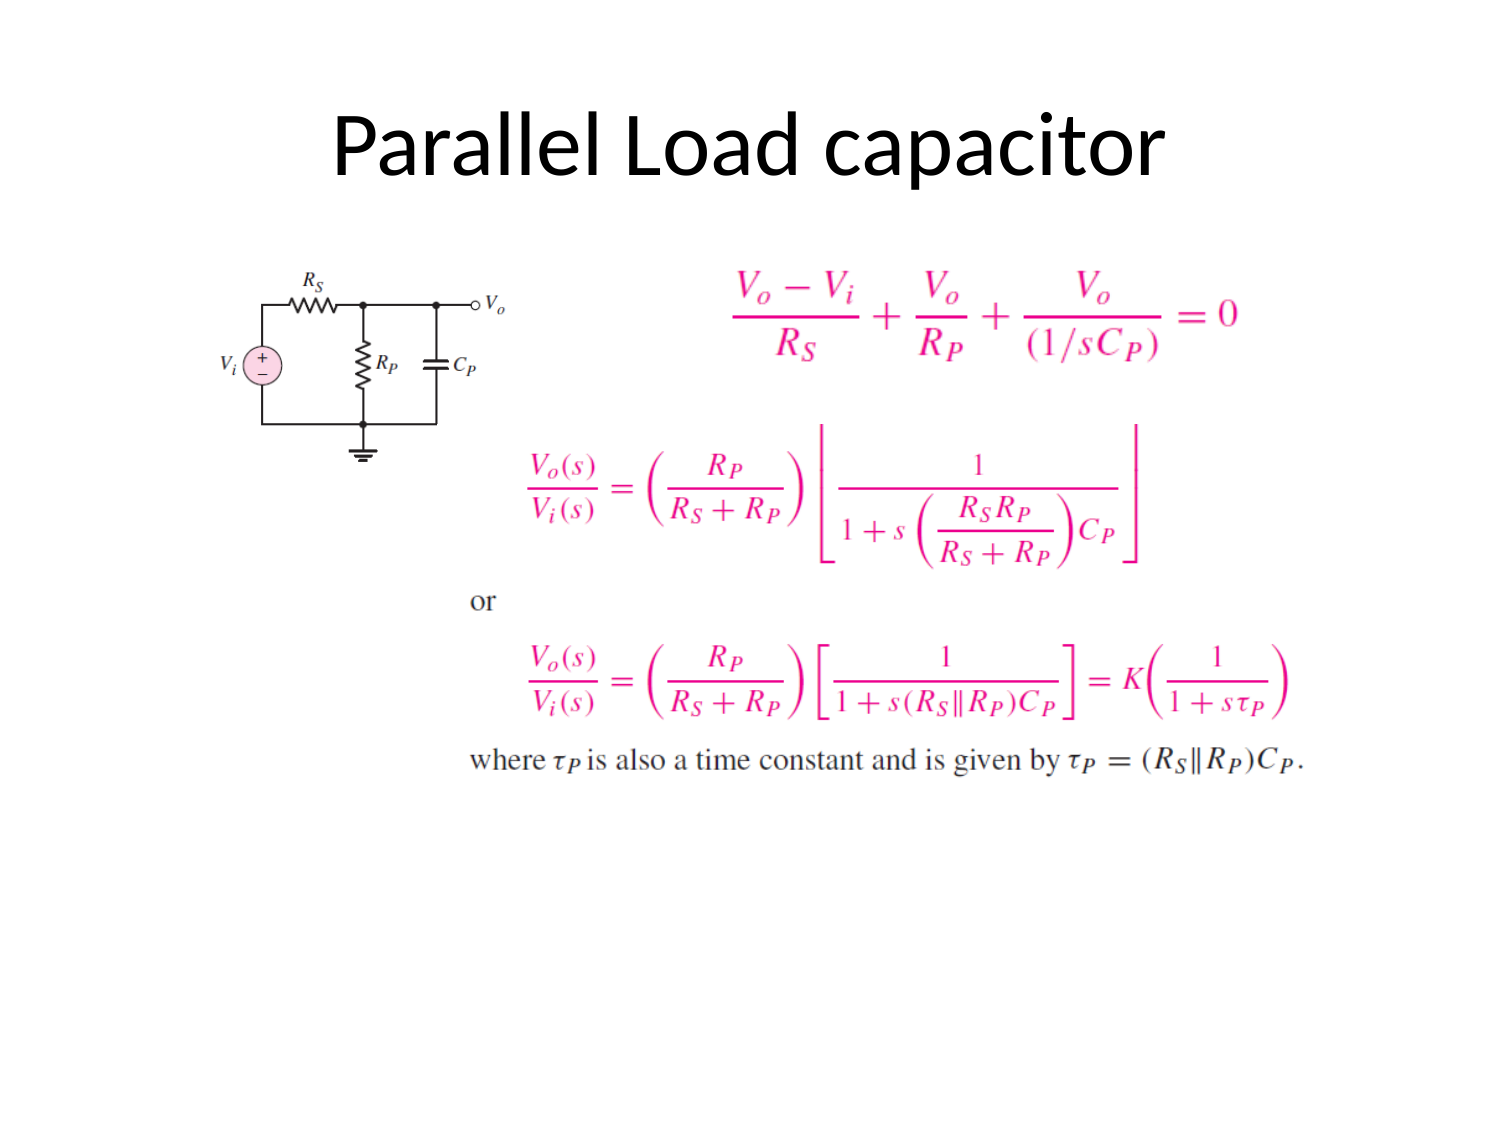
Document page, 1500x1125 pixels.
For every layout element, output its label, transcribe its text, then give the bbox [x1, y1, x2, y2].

picture [437, 424, 1376, 796]
picture [724, 249, 1279, 368]
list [212, 262, 544, 485]
title Parallel Load capacitor [75, 45, 1425, 233]
